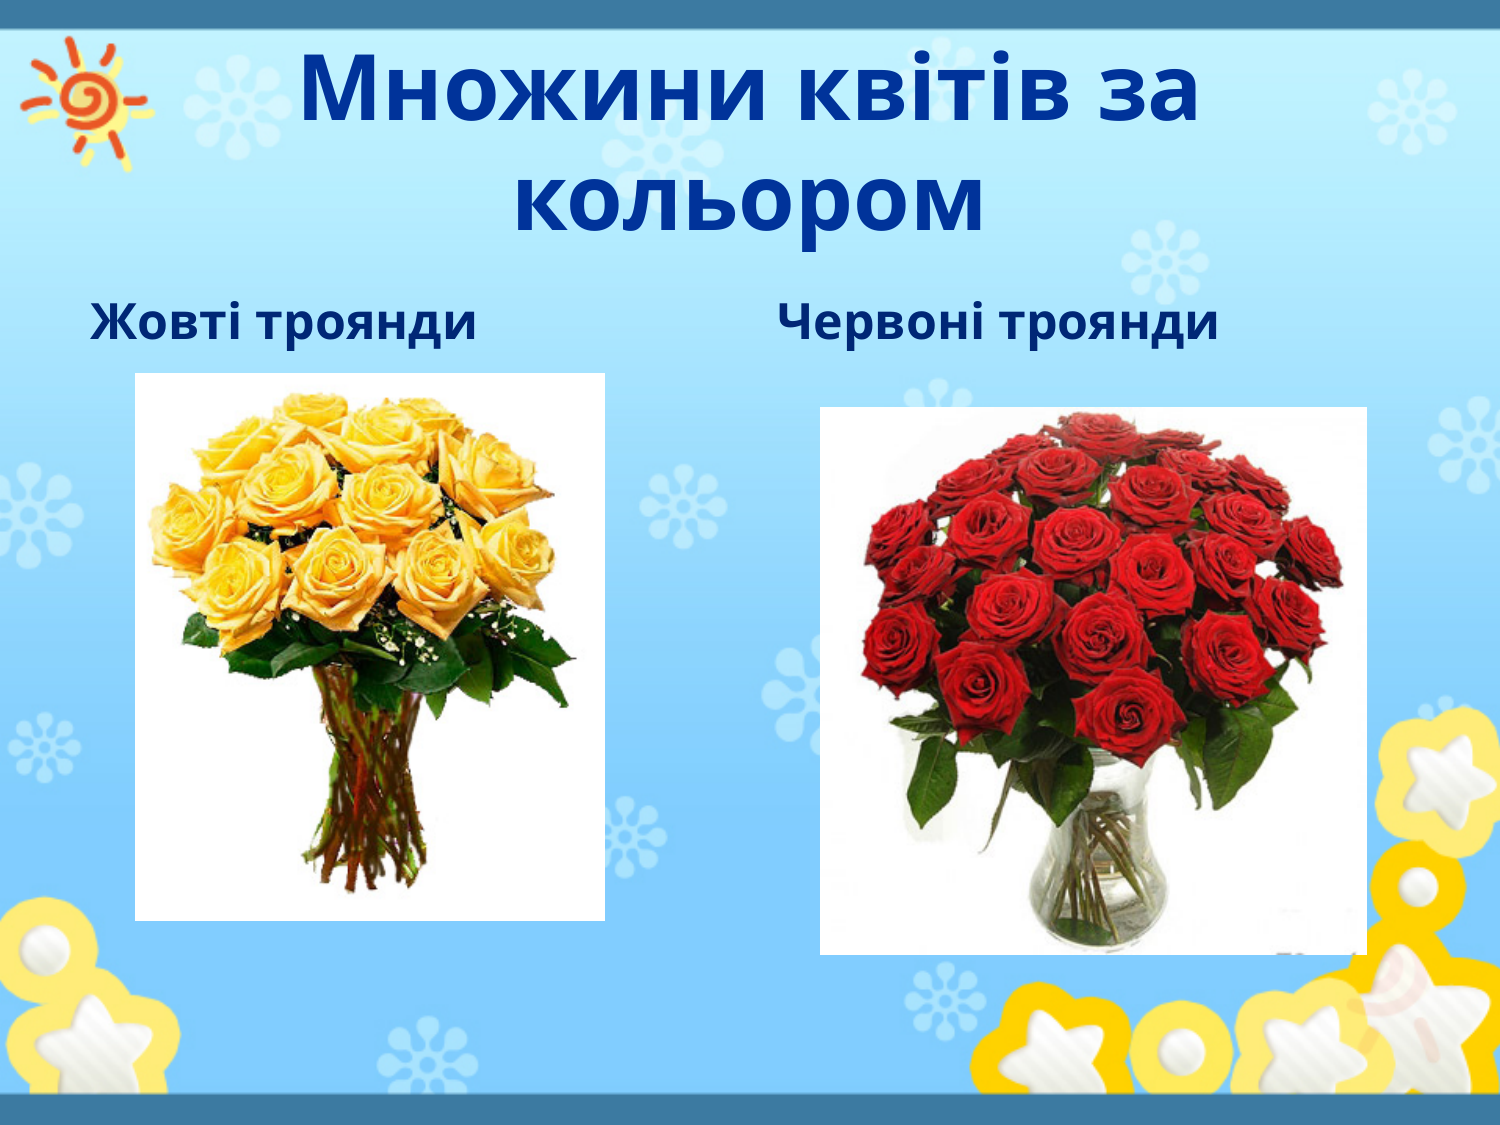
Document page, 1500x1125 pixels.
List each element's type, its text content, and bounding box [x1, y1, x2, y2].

title Множини квітів за кольором [75, 45, 1425, 233]
picture [0, 0, 1500, 1125]
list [135, 373, 605, 921]
list Червоні троянди [761, 251, 1425, 357]
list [819, 407, 1368, 955]
list Жовті троянди [75, 251, 738, 357]
